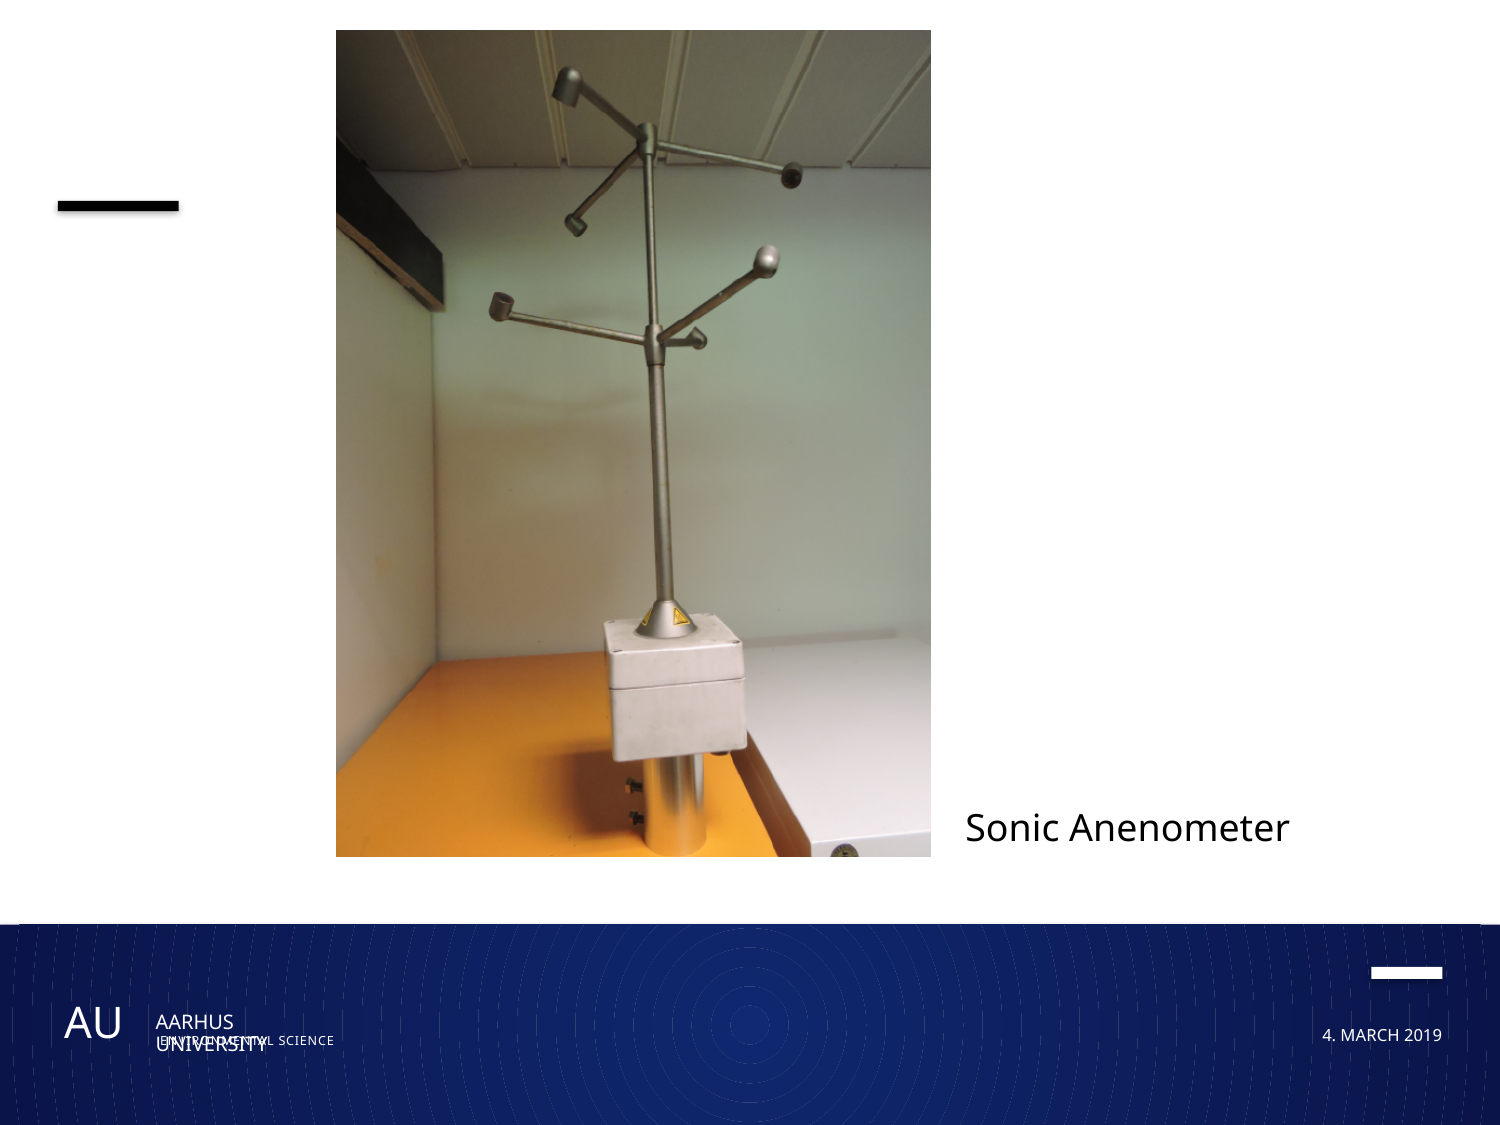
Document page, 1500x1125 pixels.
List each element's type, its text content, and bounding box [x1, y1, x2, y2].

text_box Sonic Anenometer [950, 796, 1418, 856]
picture [336, 30, 932, 857]
